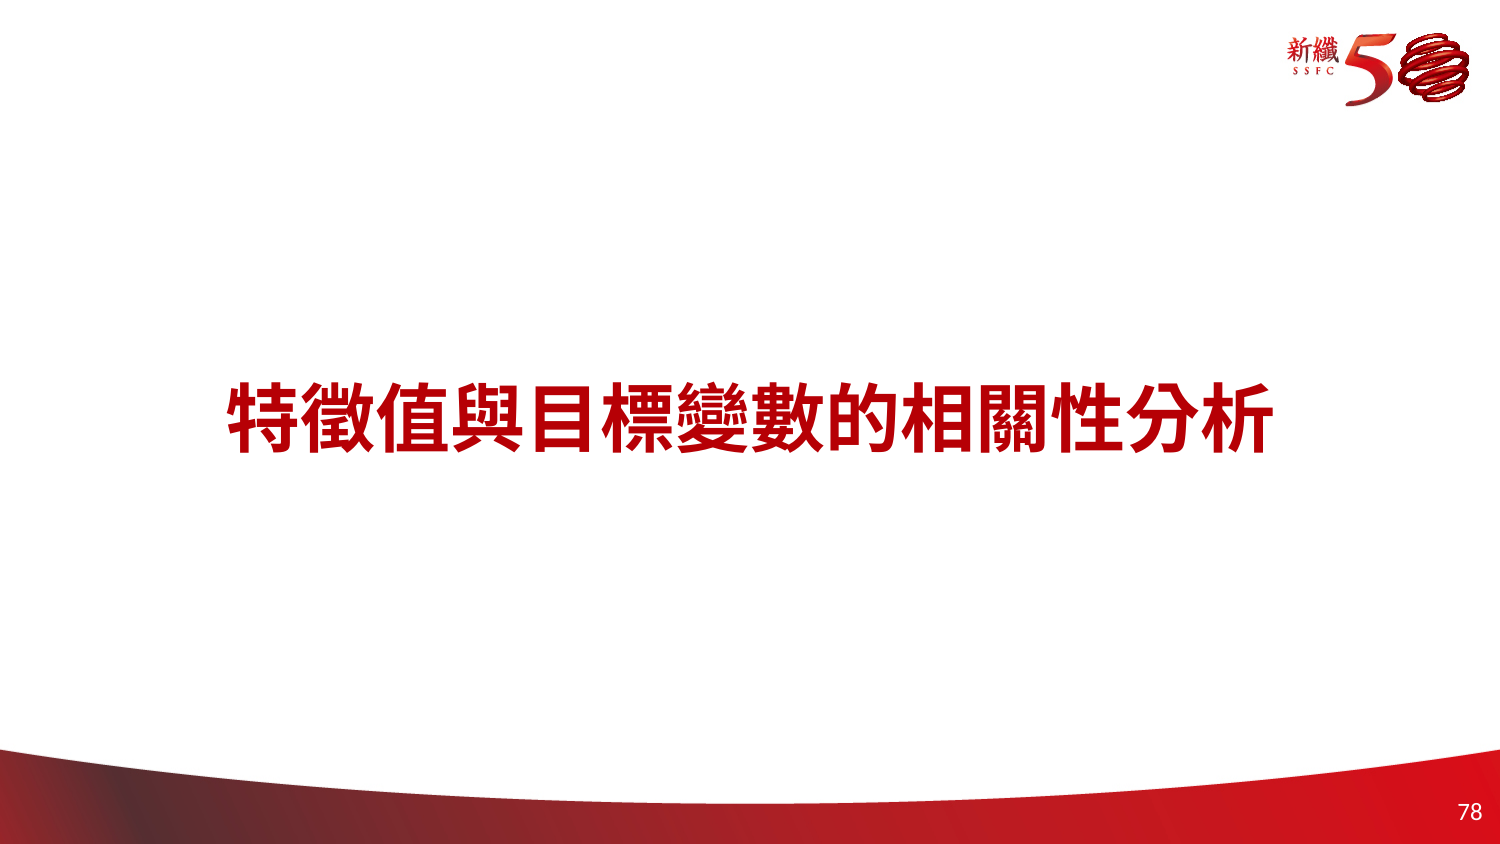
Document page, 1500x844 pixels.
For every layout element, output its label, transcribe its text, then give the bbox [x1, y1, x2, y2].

picture [0, 0, 1500, 844]
slide_number 77 [1156, 788, 1495, 833]
title 特徵值與目標變數的相關性分析 [177, 351, 1323, 493]
